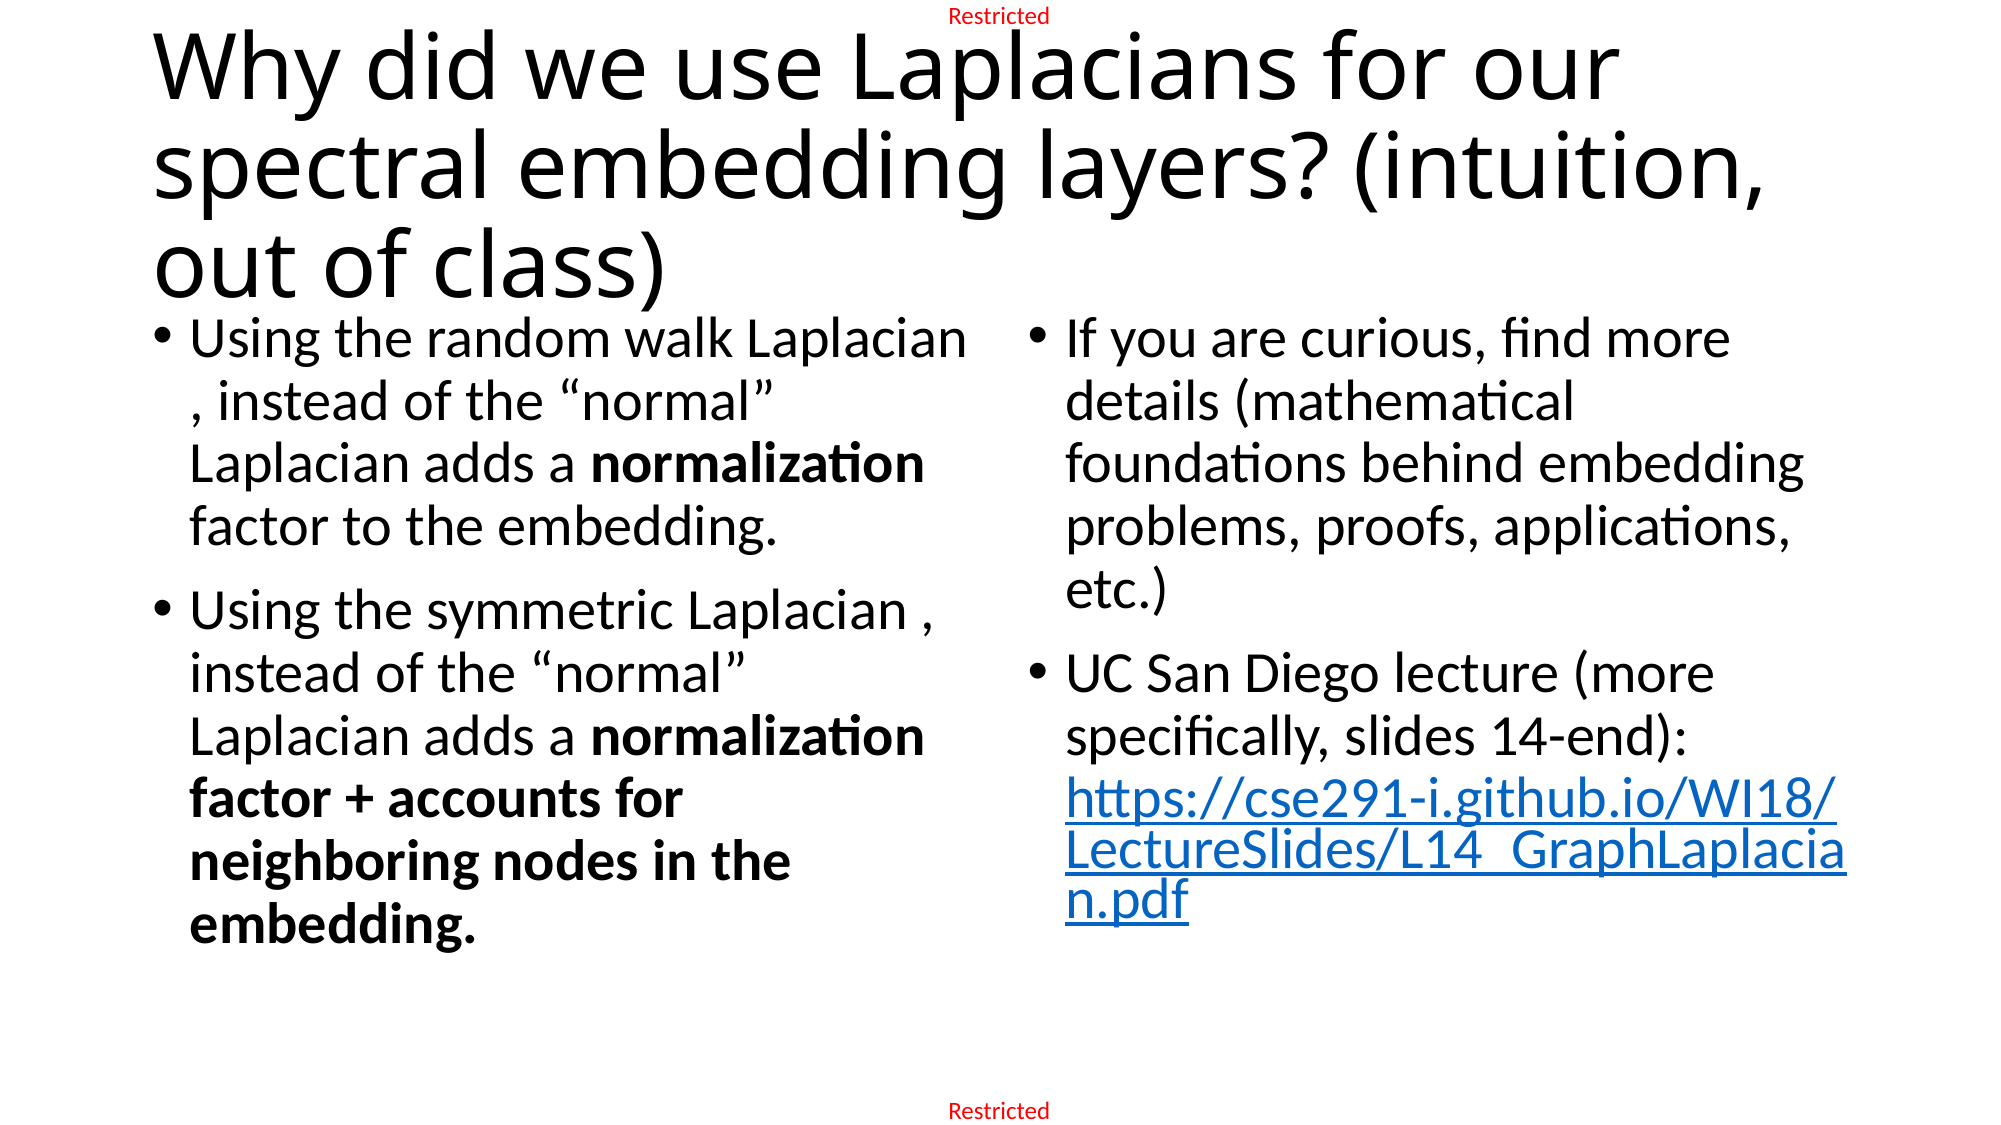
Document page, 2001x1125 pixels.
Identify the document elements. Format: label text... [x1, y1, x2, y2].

list If you are curious, find more details (mathematical foundations behind embedding problems, proofs, applications, etc.) UC San Diego lecture (more specifically, slides 14-end): https://cse291-i.github.io/WI18/LectureSlides/L14_GraphLaplacian.pdf [1012, 299, 1863, 1125]
title Why did we use Laplacians for our spectral embedding layers? (intuition, out of class) [137, 59, 1863, 278]
